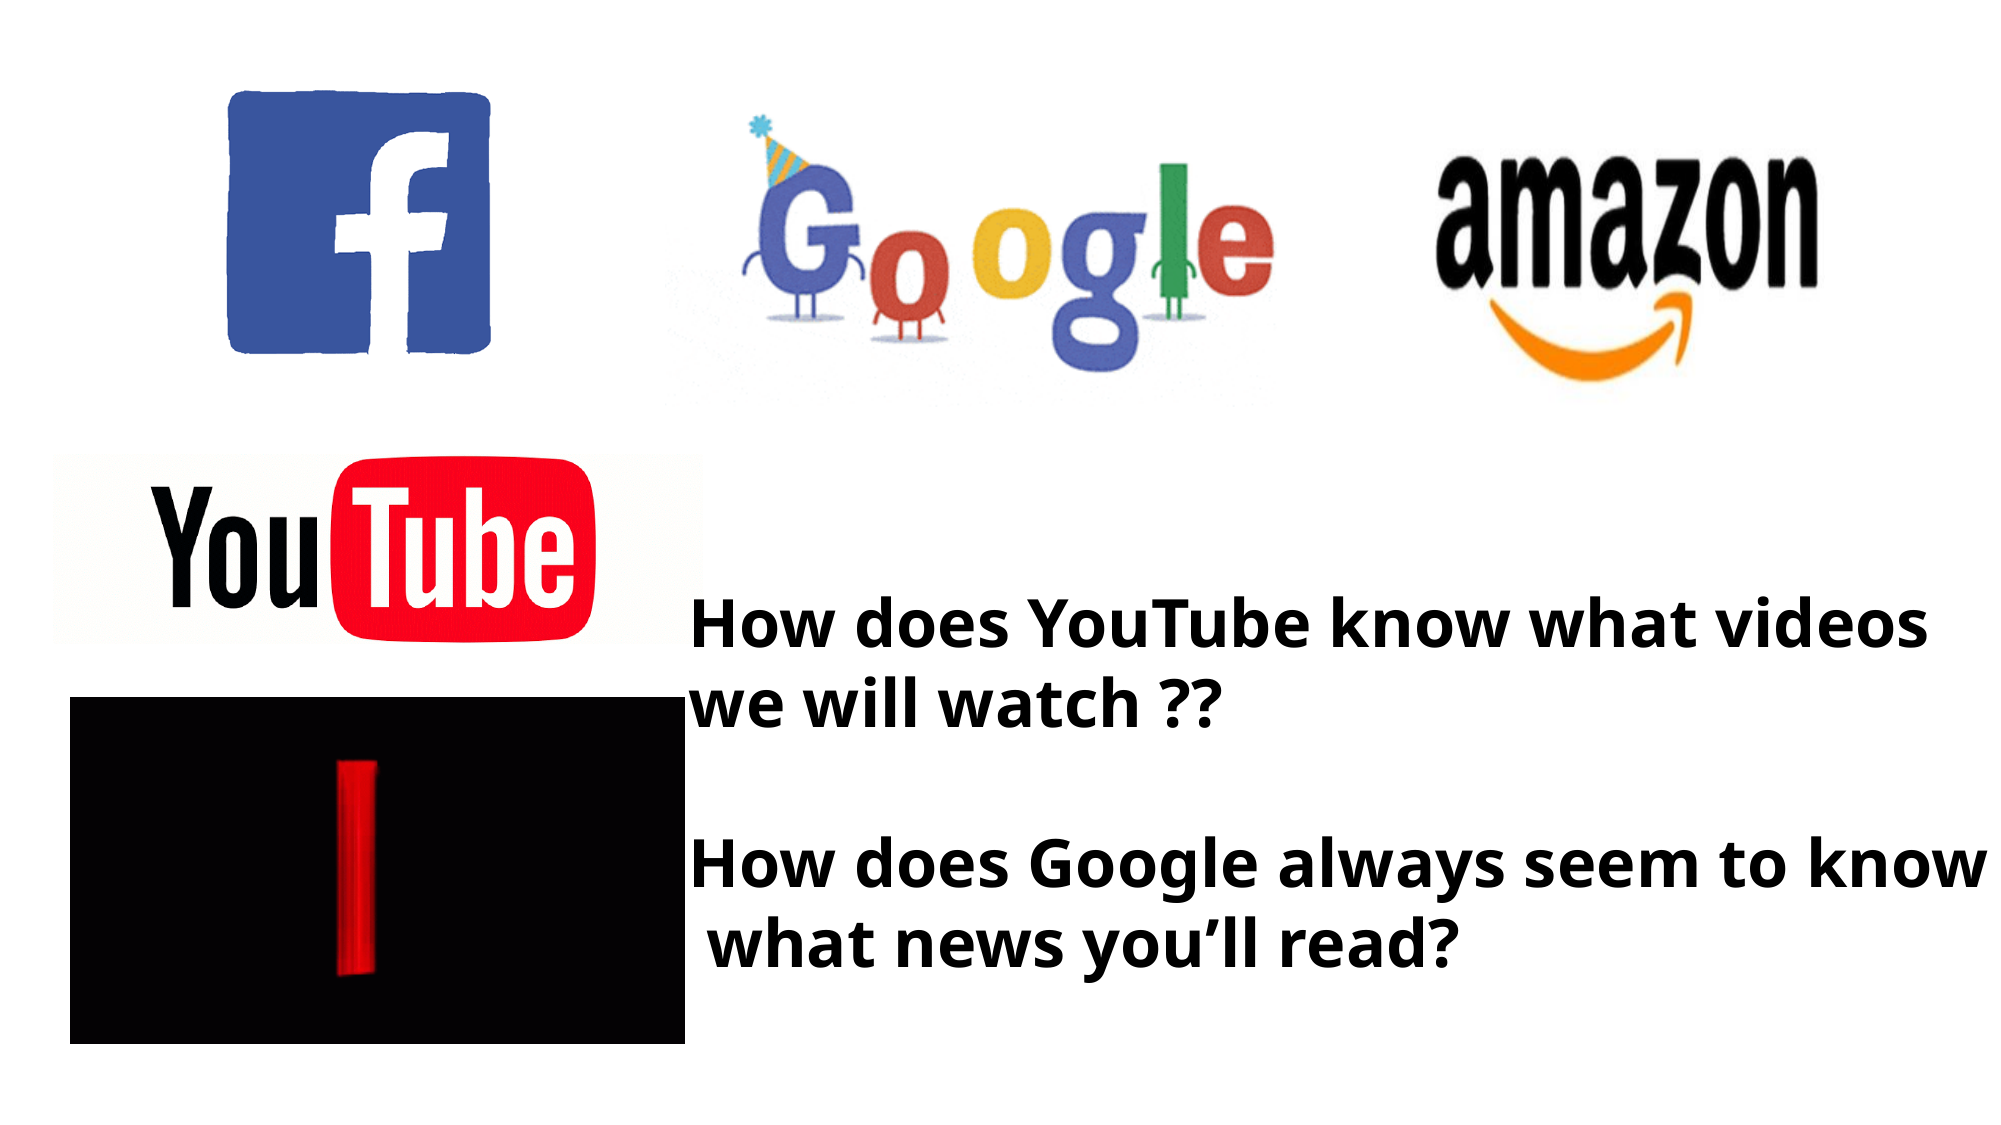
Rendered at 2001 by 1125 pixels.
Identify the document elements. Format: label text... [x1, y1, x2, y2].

picture [665, 93, 1277, 407]
text_box How does YouTube know what videos we will watch ?? How does Google always seem to know what news you’ll read? [674, 573, 2000, 989]
picture [1394, 85, 1881, 417]
picture [70, 697, 685, 1044]
picture [53, 454, 703, 644]
picture [116, 85, 599, 359]
